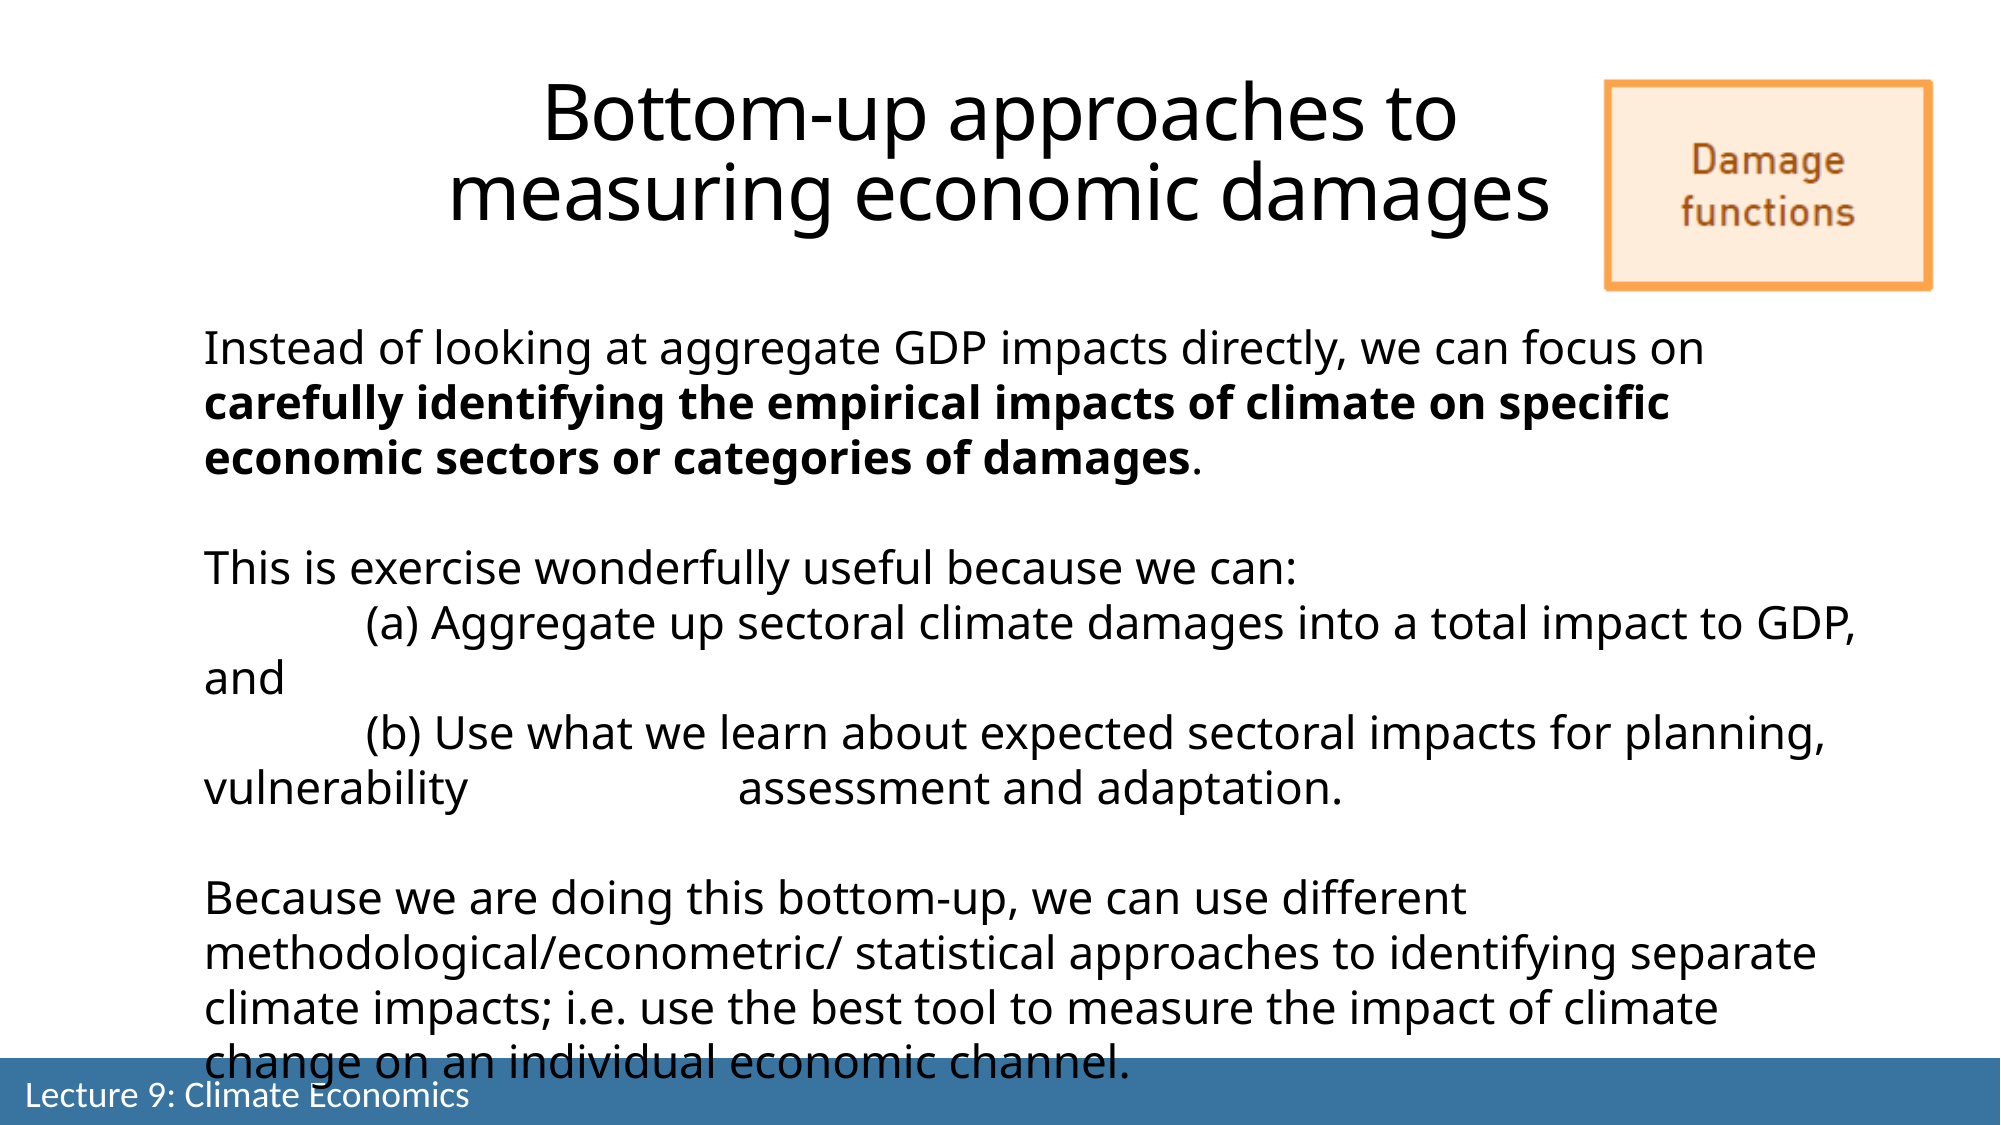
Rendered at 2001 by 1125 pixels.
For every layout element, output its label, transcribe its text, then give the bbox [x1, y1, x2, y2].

picture [1592, 76, 1947, 298]
text_box Bottom-up approaches to measuring economic damages [407, 47, 1593, 244]
text_box Instead of looking at aggregate GDP impacts directly, we can focus on carefully identifying the empirical impacts of climate on specific economic sectors or categories of damages. This is exercise wonderfully useful because we can: (a) Aggregate up sectoral climate damages into a total impact to GDP, and (b) Use what we learn about expected sectoral impacts for planning, vulnerability assessment and adaptation. Because we are doing this bottom-up, we can use different methodological/econometric/ statistical approaches to identifying separate climate impacts; i.e. use the best tool to measure the impact of climate change on an individual economic channel. This is still a hard problem… why? [114, 311, 1886, 1125]
